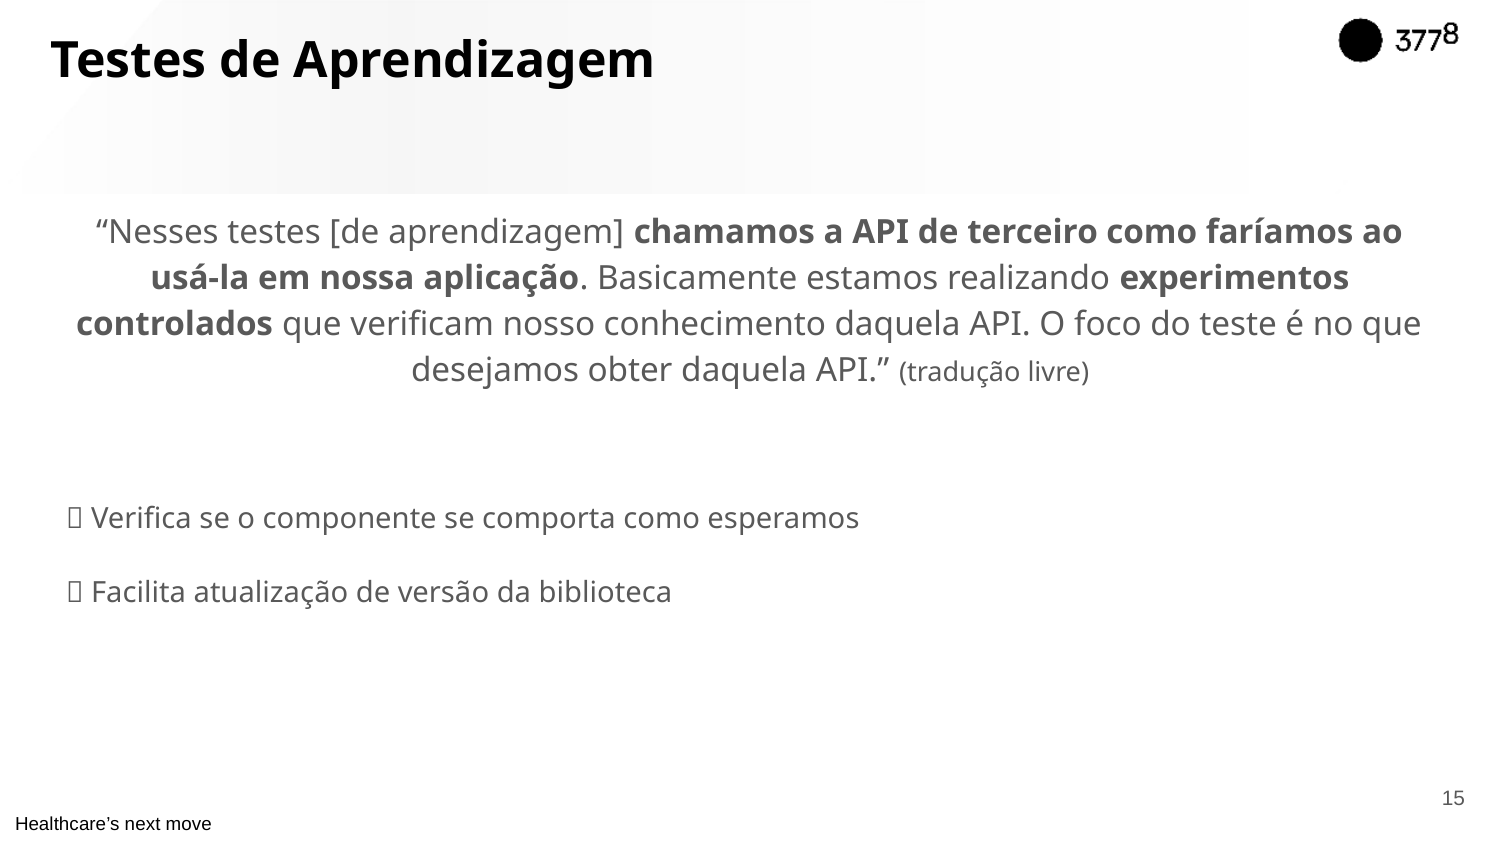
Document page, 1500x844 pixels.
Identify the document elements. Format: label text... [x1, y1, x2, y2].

picture [0, 0, 1500, 194]
list “Nesses testes [de aprendizagem] chamamos a API de terceiro como faríamos ao usá-la em nossa aplicação. Basicamente estamos realizando experimentos controlados que verificam nosso conhecimento daquela API. O foco do teste é no que desejamos obter daquela API.” (tradução livre) ✅ Verifica se o componente se comporta como esperamos ✅ Facilita atualização de versão da biblioteca [51, 189, 1449, 750]
title Testes de Aprendizagem [35, 12, 1308, 107]
slide_number ‹#› [1389, 764, 1480, 830]
